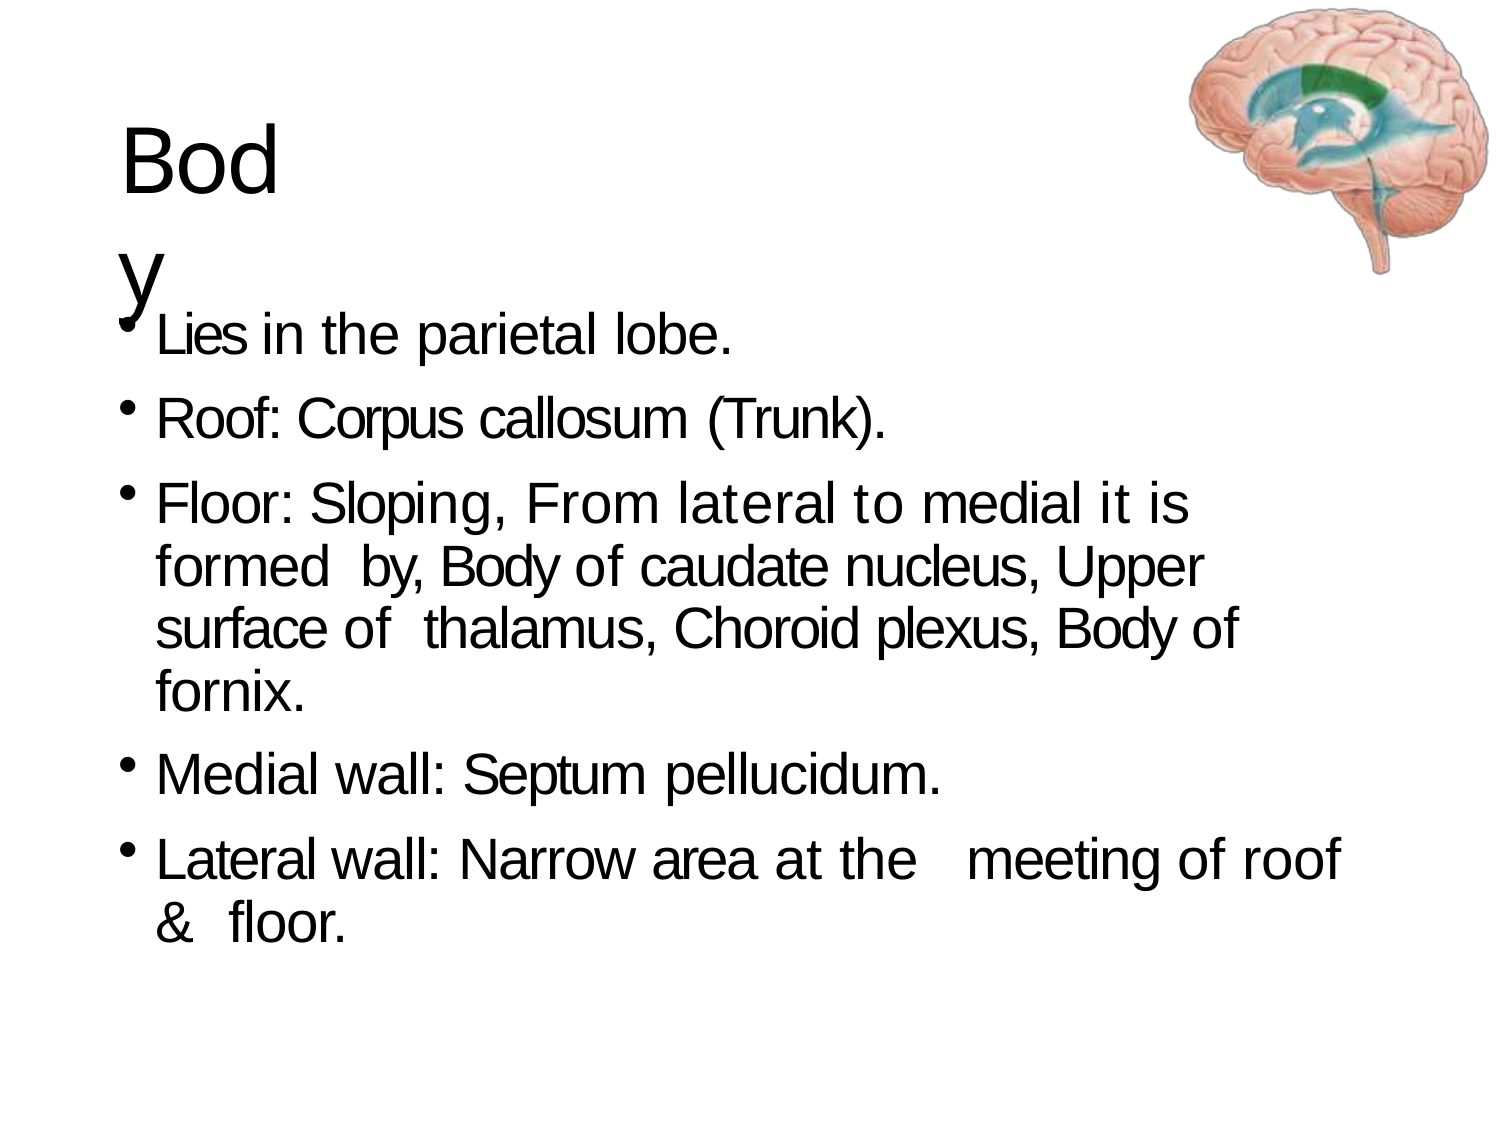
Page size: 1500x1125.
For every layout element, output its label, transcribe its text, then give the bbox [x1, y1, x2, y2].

title Body [116, 100, 306, 280]
text_box [1179, 0, 1500, 278]
text_box Lies in the parietal lobe. Roof: Corpus callosum (Trunk). Floor: Sloping, From lateral to medial it is formed by, Body of caudate nucleus, Upper surface of thalamus, Choroid plexus, Body of fornix. Medial wall: Septum pellucidum. Lateral wall: Narrow area at the meeting of roof & floor. [115, 280, 1352, 955]
